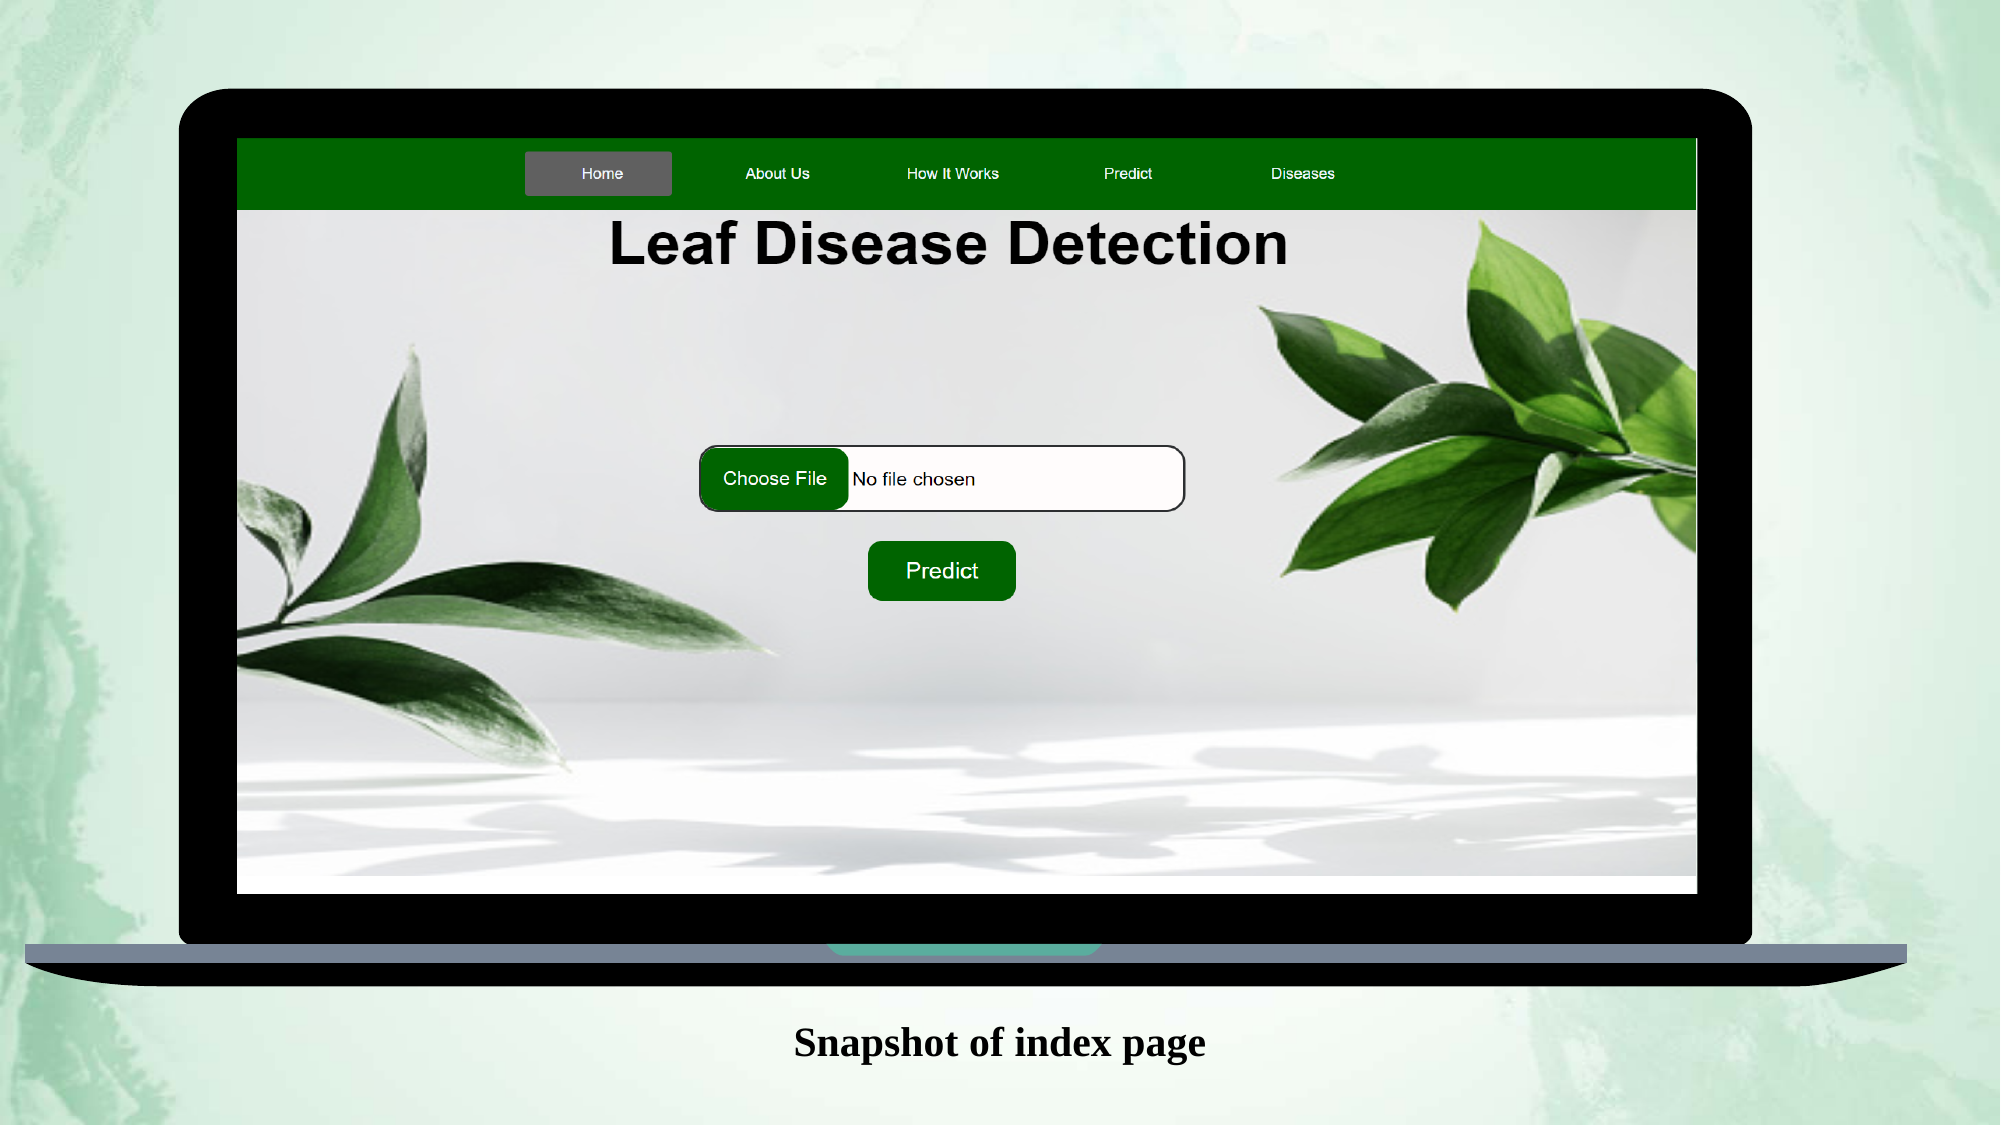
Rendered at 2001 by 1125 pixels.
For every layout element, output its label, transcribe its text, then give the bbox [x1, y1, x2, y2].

picture [0, 0, 2001, 1125]
text_box Snapshot of index page [618, 1007, 1382, 1073]
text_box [24, 88, 1907, 987]
